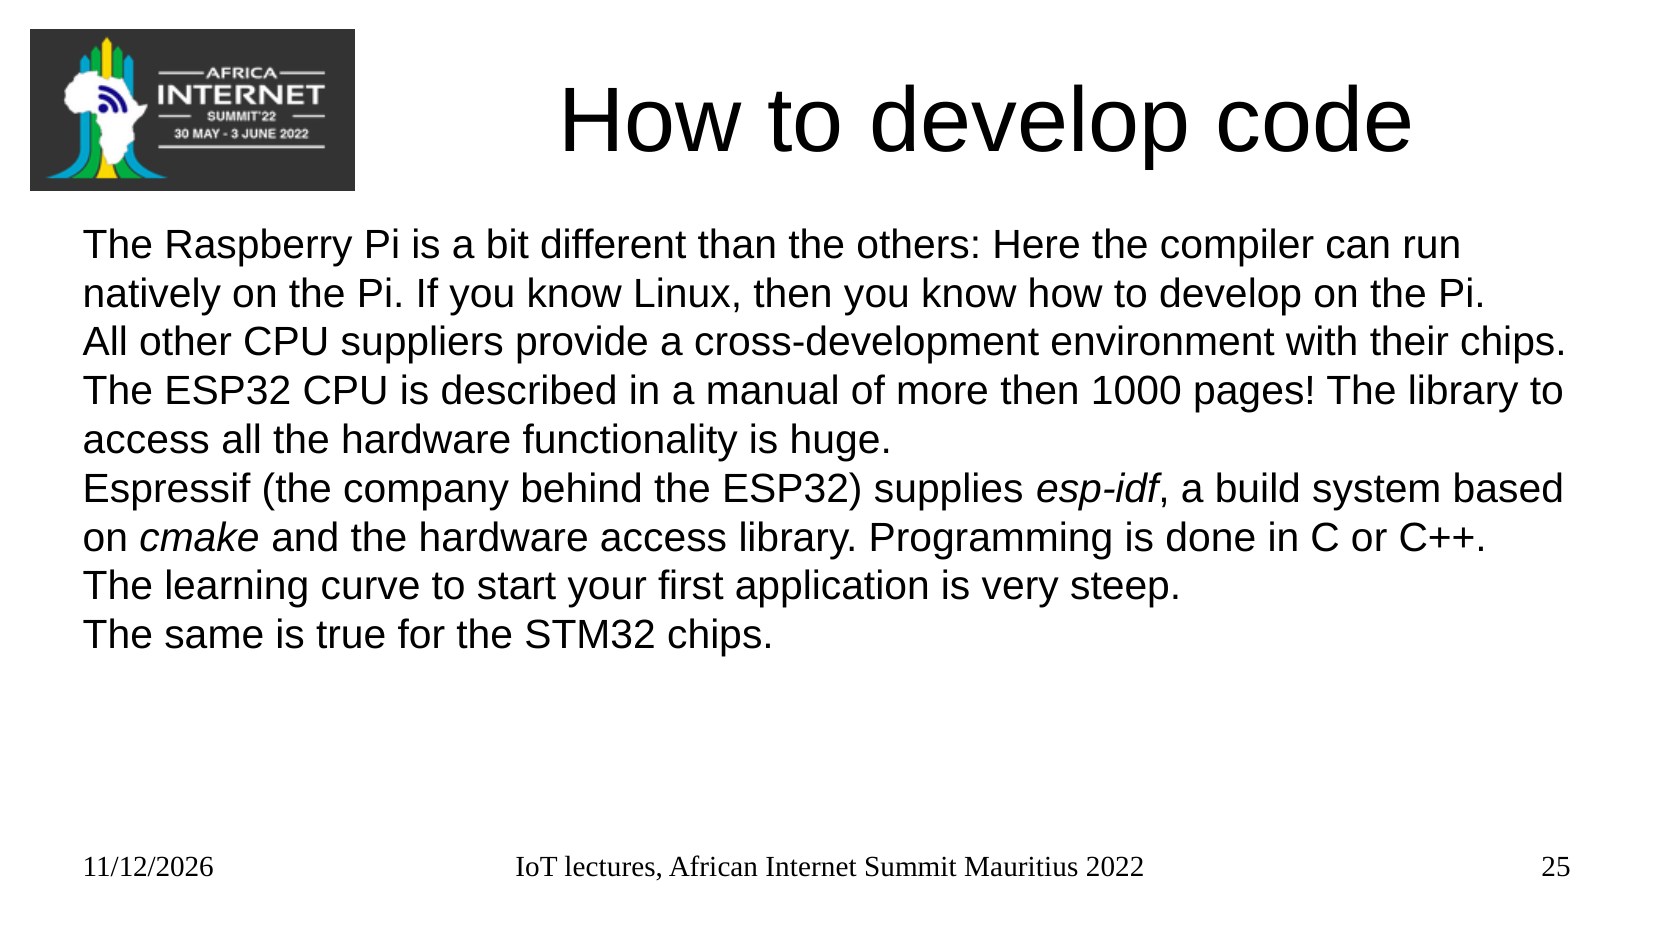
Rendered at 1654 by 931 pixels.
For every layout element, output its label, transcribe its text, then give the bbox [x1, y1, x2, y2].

title How to develop code [403, 37, 1571, 193]
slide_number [82, 847, 468, 912]
picture [30, 29, 355, 191]
slide_number 25 [1185, 847, 1571, 912]
footer IoT lectures, African Internet Summit Mauritius 2022 [509, 847, 1152, 912]
list The Raspberry Pi is a bit different than the others: Here the compiler can run natively on the Pi. If you know Linux, then you know how to develop on the Pi. All other CPU suppliers provide a cross-development environment with their chips. The ESP32 CPU is described in a manual of more then 1000 pages! The library to access all the hardware functionality is huge. Espressif (the company behind the ESP32) supplies esp-idf, a build system based on cmake and the hardware access library. Programming is done in C or C++. The learning curve to start your first application is very steep. The same is true for the STM32 chips. [82, 217, 1571, 757]
